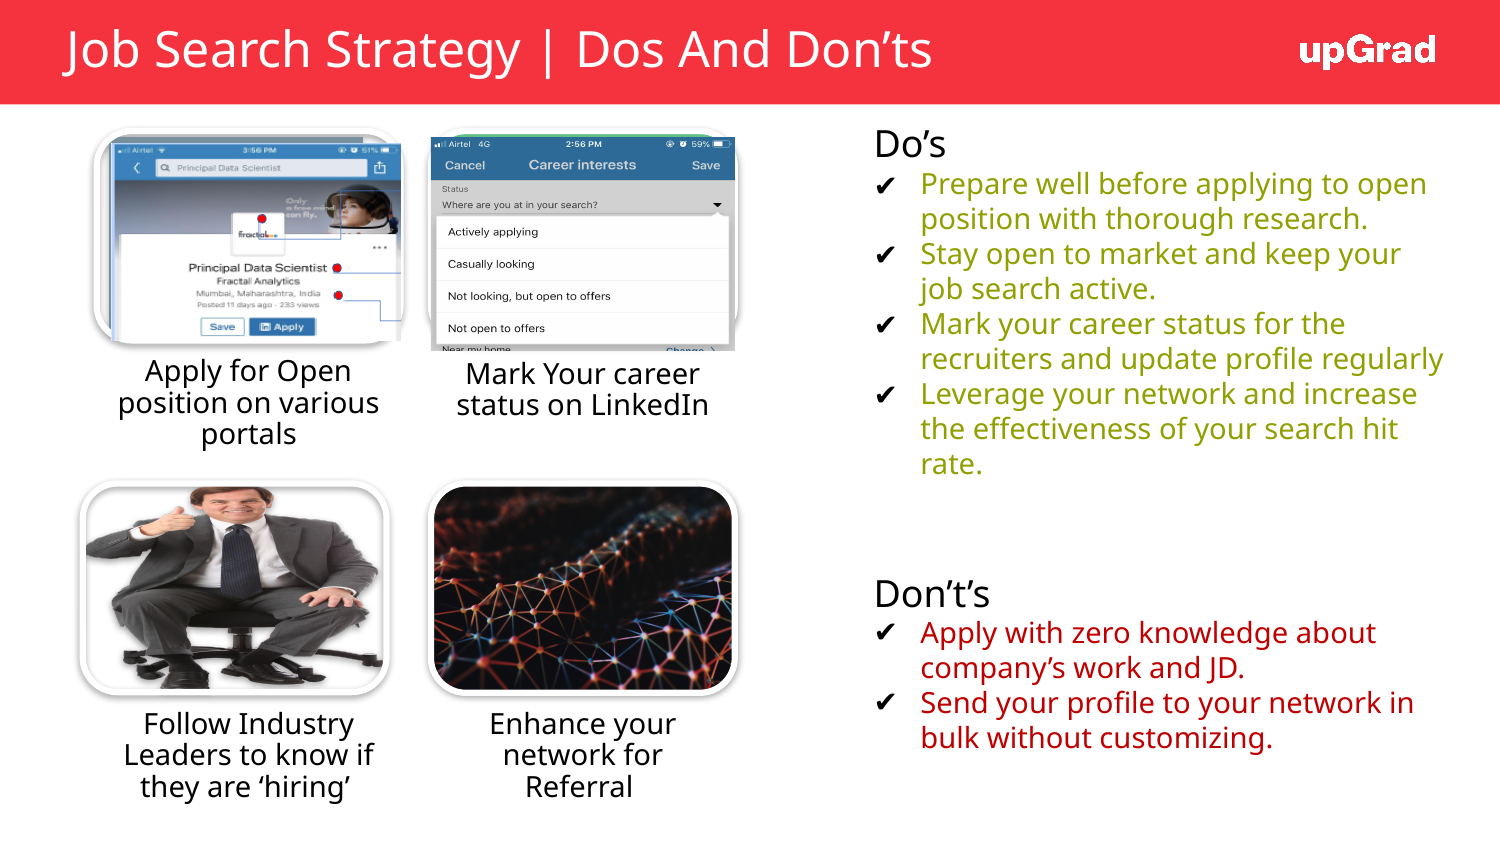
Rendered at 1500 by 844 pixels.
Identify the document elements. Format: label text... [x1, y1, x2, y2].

text_box Mark Your career status on LinkedIn [430, 359, 735, 456]
text_box [82, 483, 387, 692]
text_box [430, 130, 736, 351]
title Job Search Strategy | Dos And Don’ts [51, 20, 1132, 83]
text_box [430, 483, 735, 692]
picture [1300, 34, 1435, 70]
text_box Follow Industry Leaders to know if they are ‘hiring’ [96, 692, 401, 806]
text_box Enhance your network for Referral [430, 692, 735, 806]
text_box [96, 130, 401, 342]
list Do’s Prepare well before applying to open position with thorough research. Stay open to market and keep your job search active. Mark your career status for the recruiters and update profile regularly Leverage your network and increase the effectiveness of your search hit rate. Don’t’s Apply with zero knowledge about company’s work and JD. Send your profile to your network in bulk without customizing. [821, 112, 1467, 806]
text_box Apply for Open position on various portals [96, 350, 401, 454]
